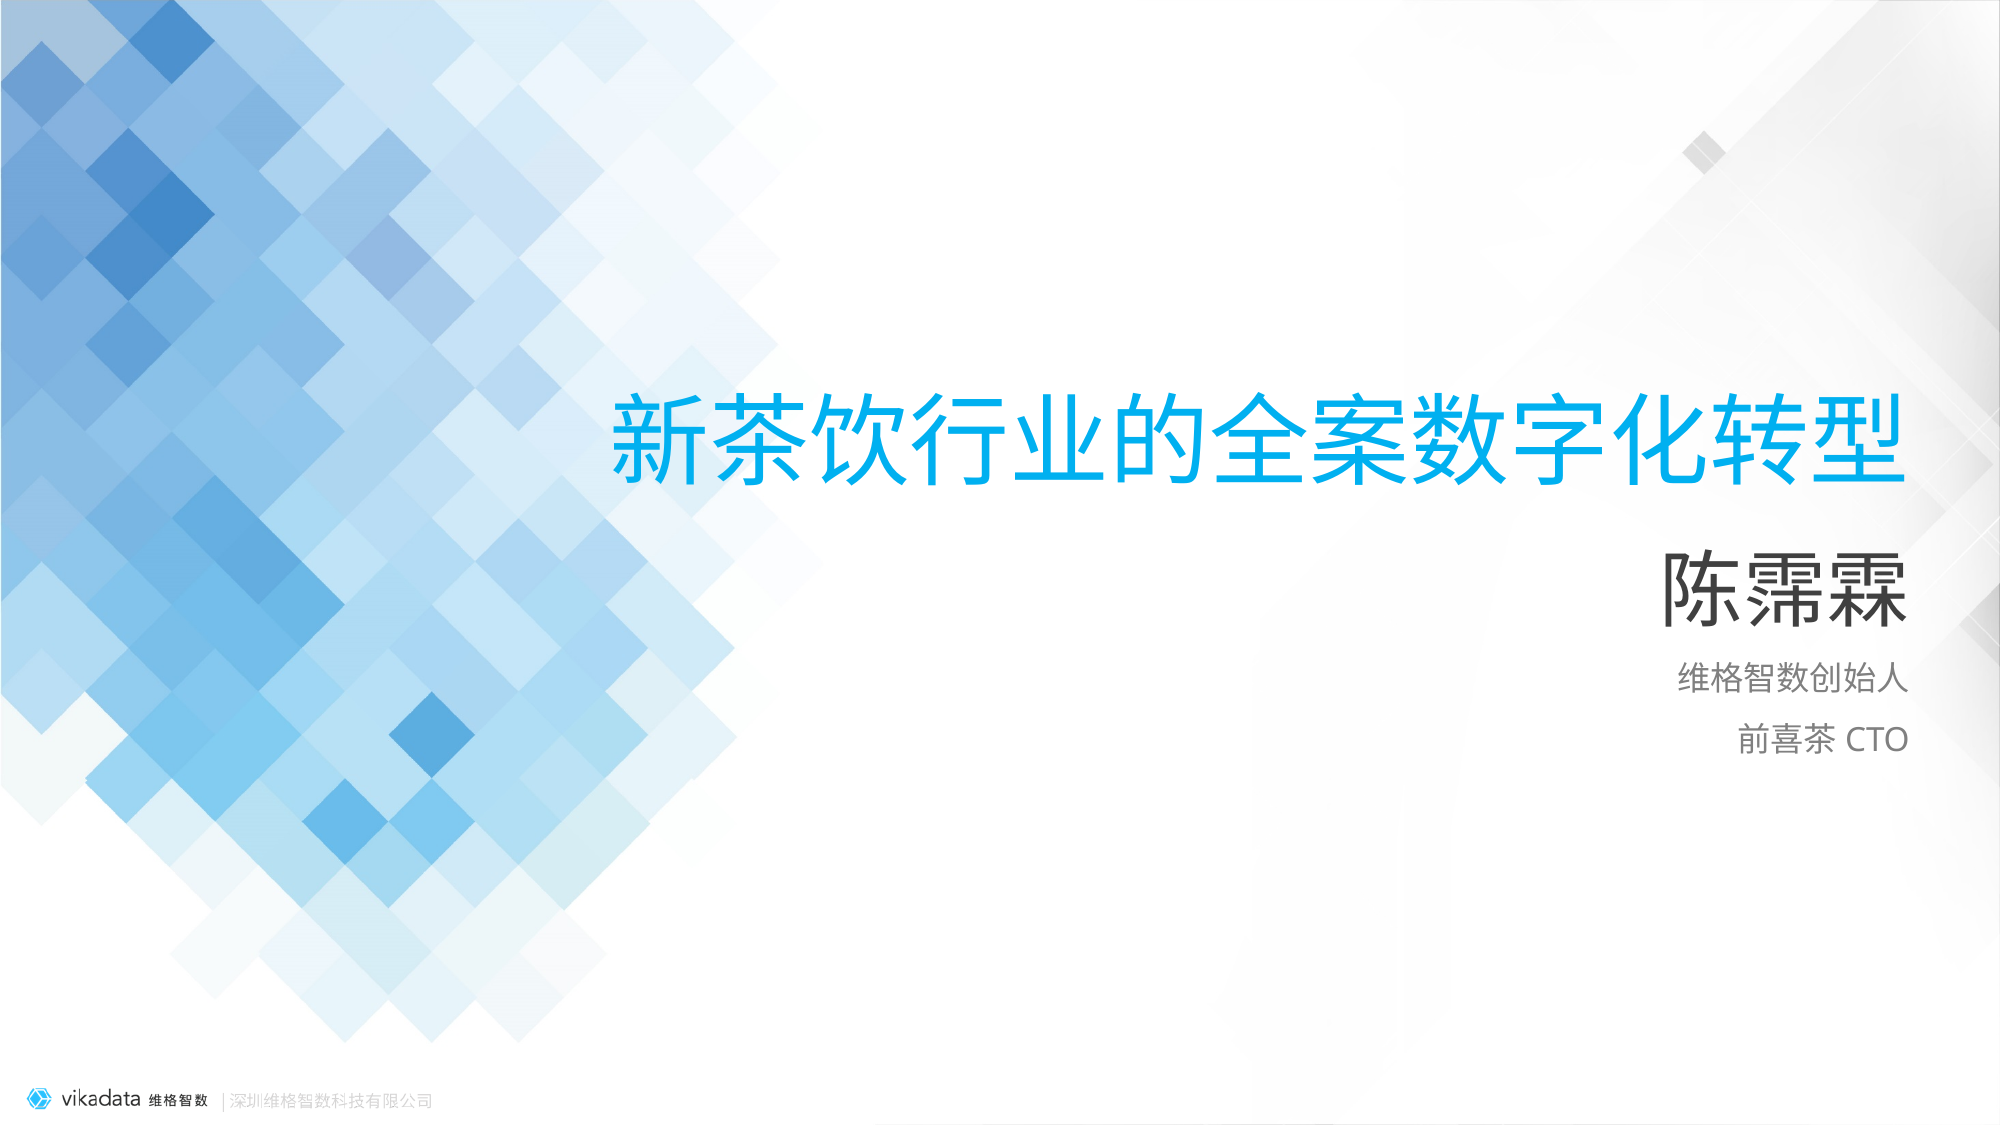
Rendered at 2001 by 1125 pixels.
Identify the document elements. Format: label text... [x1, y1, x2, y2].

subtitle 陈霈霖 维格智数创始人 前喜茶CTO [975, 529, 1925, 716]
title 新茶饮行业的全案数字化转型 [576, 379, 1925, 496]
picture [0, 0, 2000, 1125]
